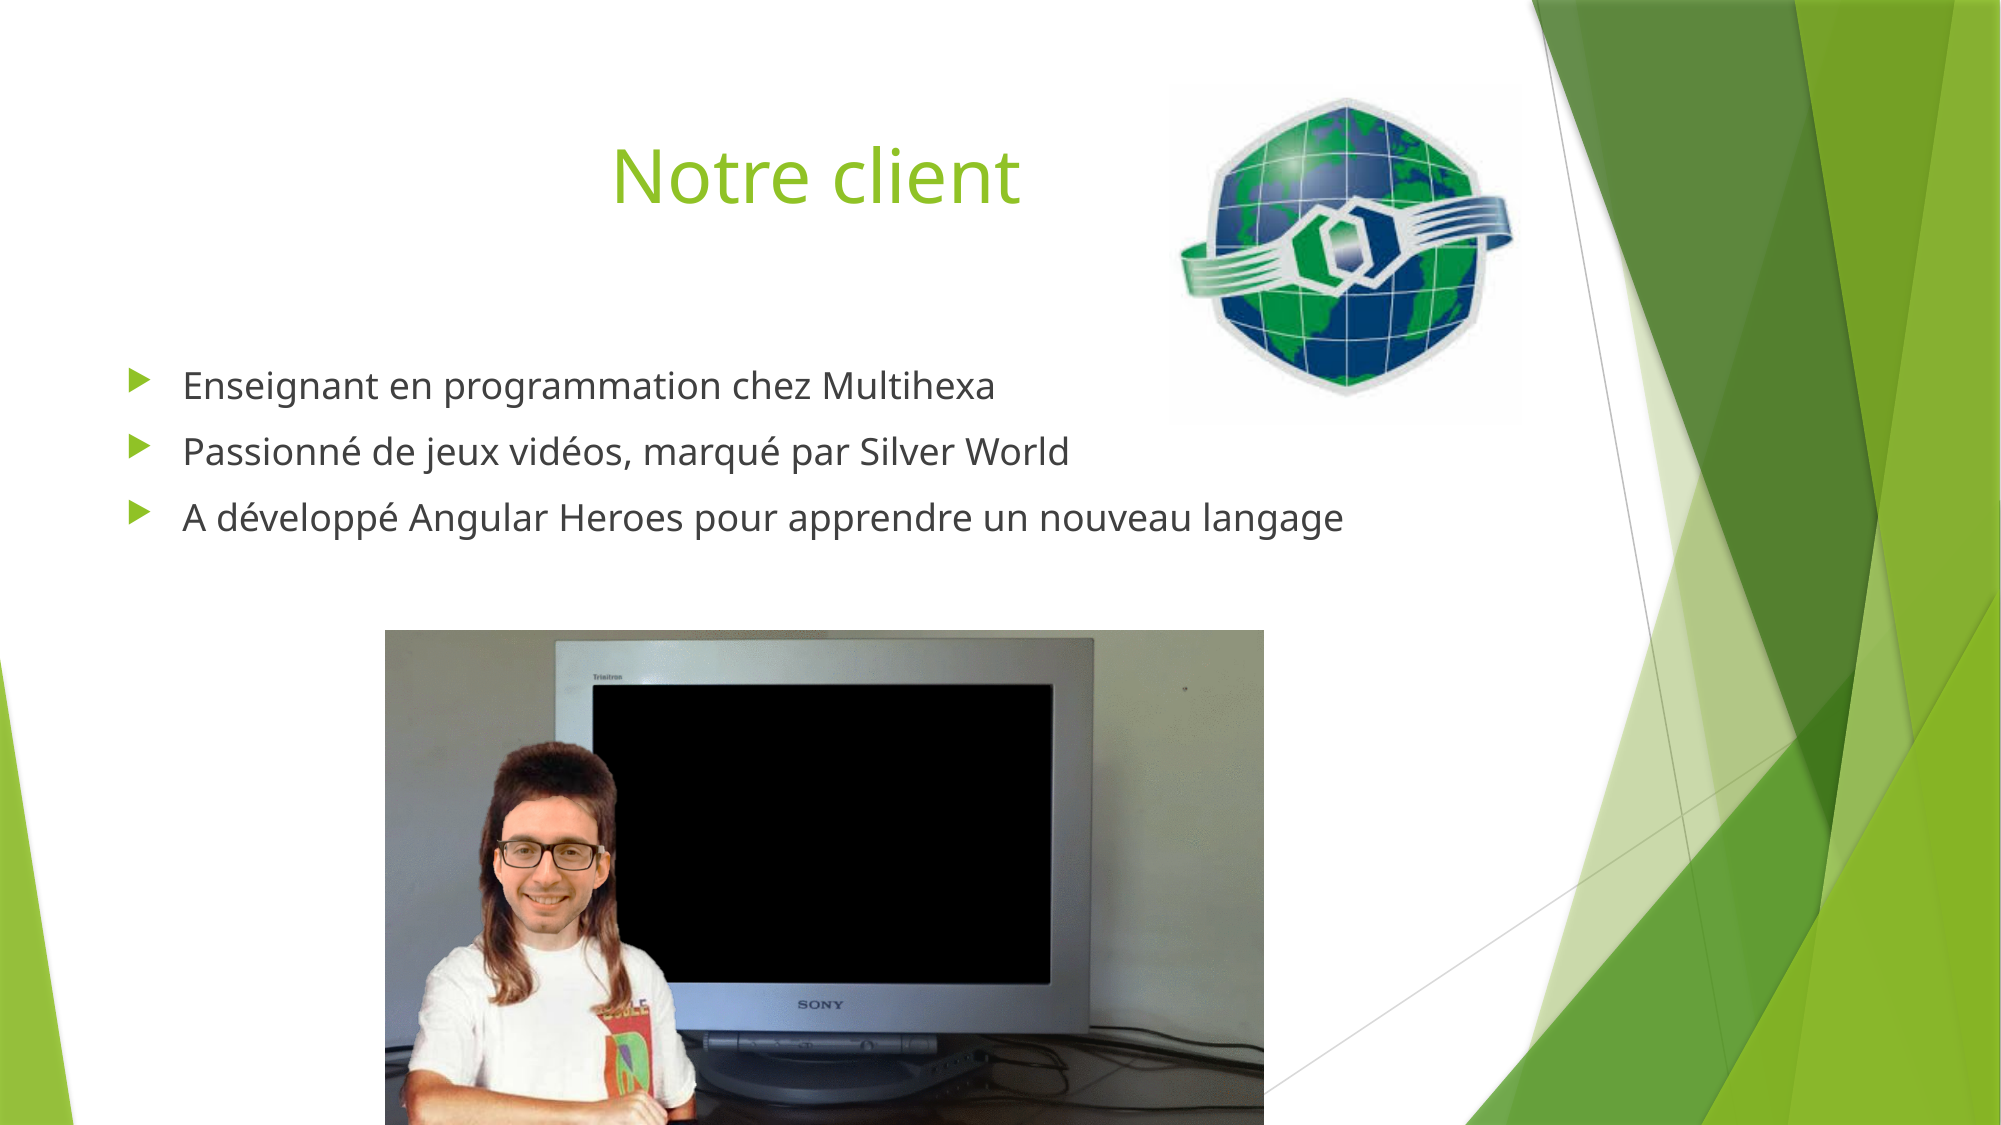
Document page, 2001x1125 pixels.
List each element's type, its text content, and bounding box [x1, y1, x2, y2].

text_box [378, 630, 1265, 1125]
picture [1169, 73, 1522, 426]
list Enseignant en programmation chez Multihexa Passionné de jeux vidéos, marqué par Silver World A développé Angular Heroes pour apprendre un nouveau langage [111, 354, 1522, 580]
title Notre client [111, 98, 1164, 250]
